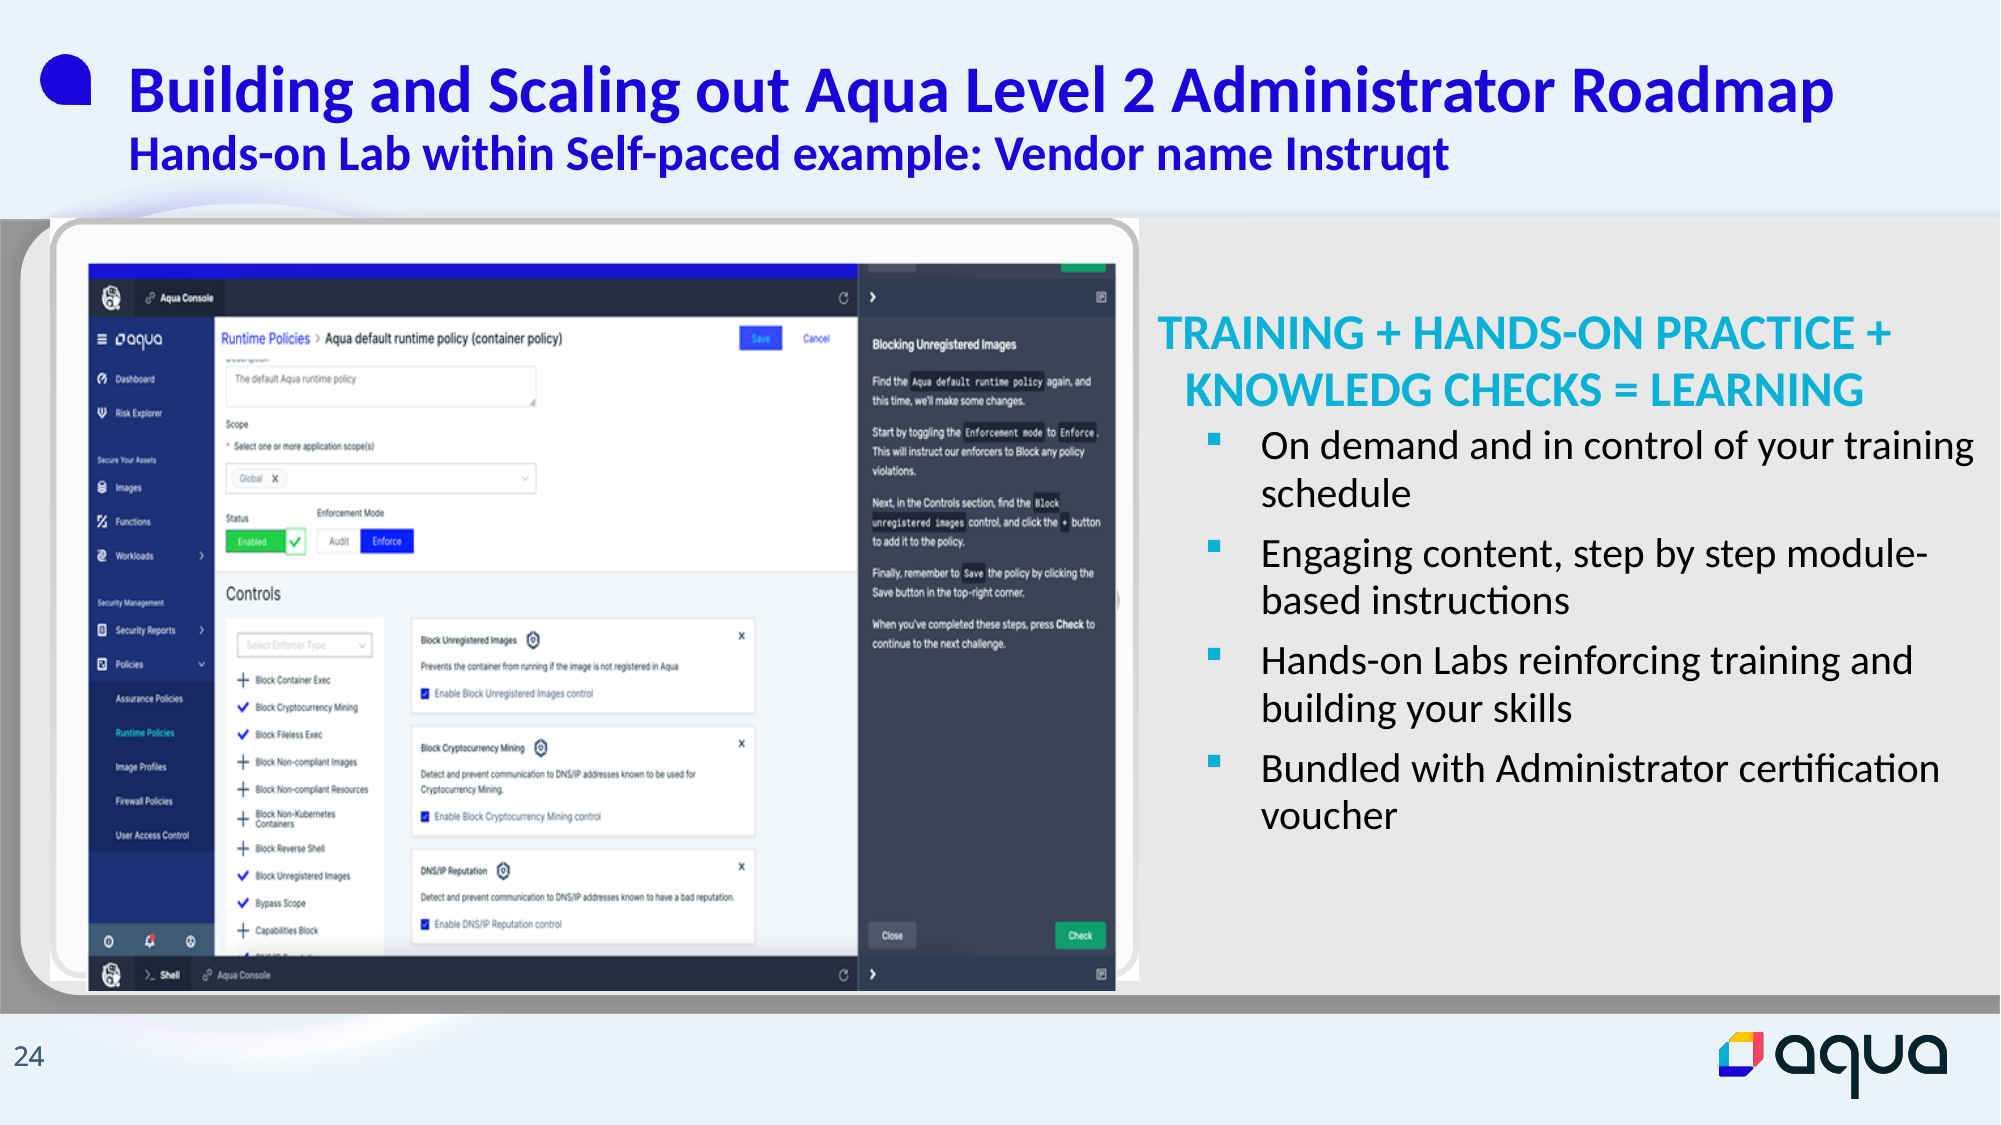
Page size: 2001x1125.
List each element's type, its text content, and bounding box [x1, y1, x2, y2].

picture [0, 1014, 891, 1082]
text_box TRAINING + HANDS-ON PRACTICE + KNOWLEDG CHECKS = LEARNING [1139, 296, 1911, 458]
title Building and Scaling out Aqua Level 2 Administrator Roadmap Hands-on Lab within Self-paced example: Vendor name Instruqt [113, 54, 1959, 181]
text_box [0, 219, 1167, 1014]
text_box [20, 227, 1167, 996]
picture [0, 177, 1139, 991]
picture [1719, 1071, 1947, 1099]
picture [40, 54, 91, 105]
text_box On demand and in control of your training schedule Engaging content, step by step module-based instructions Hands-on Labs reinforcing training and building your skills Bundled with Administrator certification voucher [1167, 414, 2000, 1071]
text_box [1139, 218, 2000, 414]
